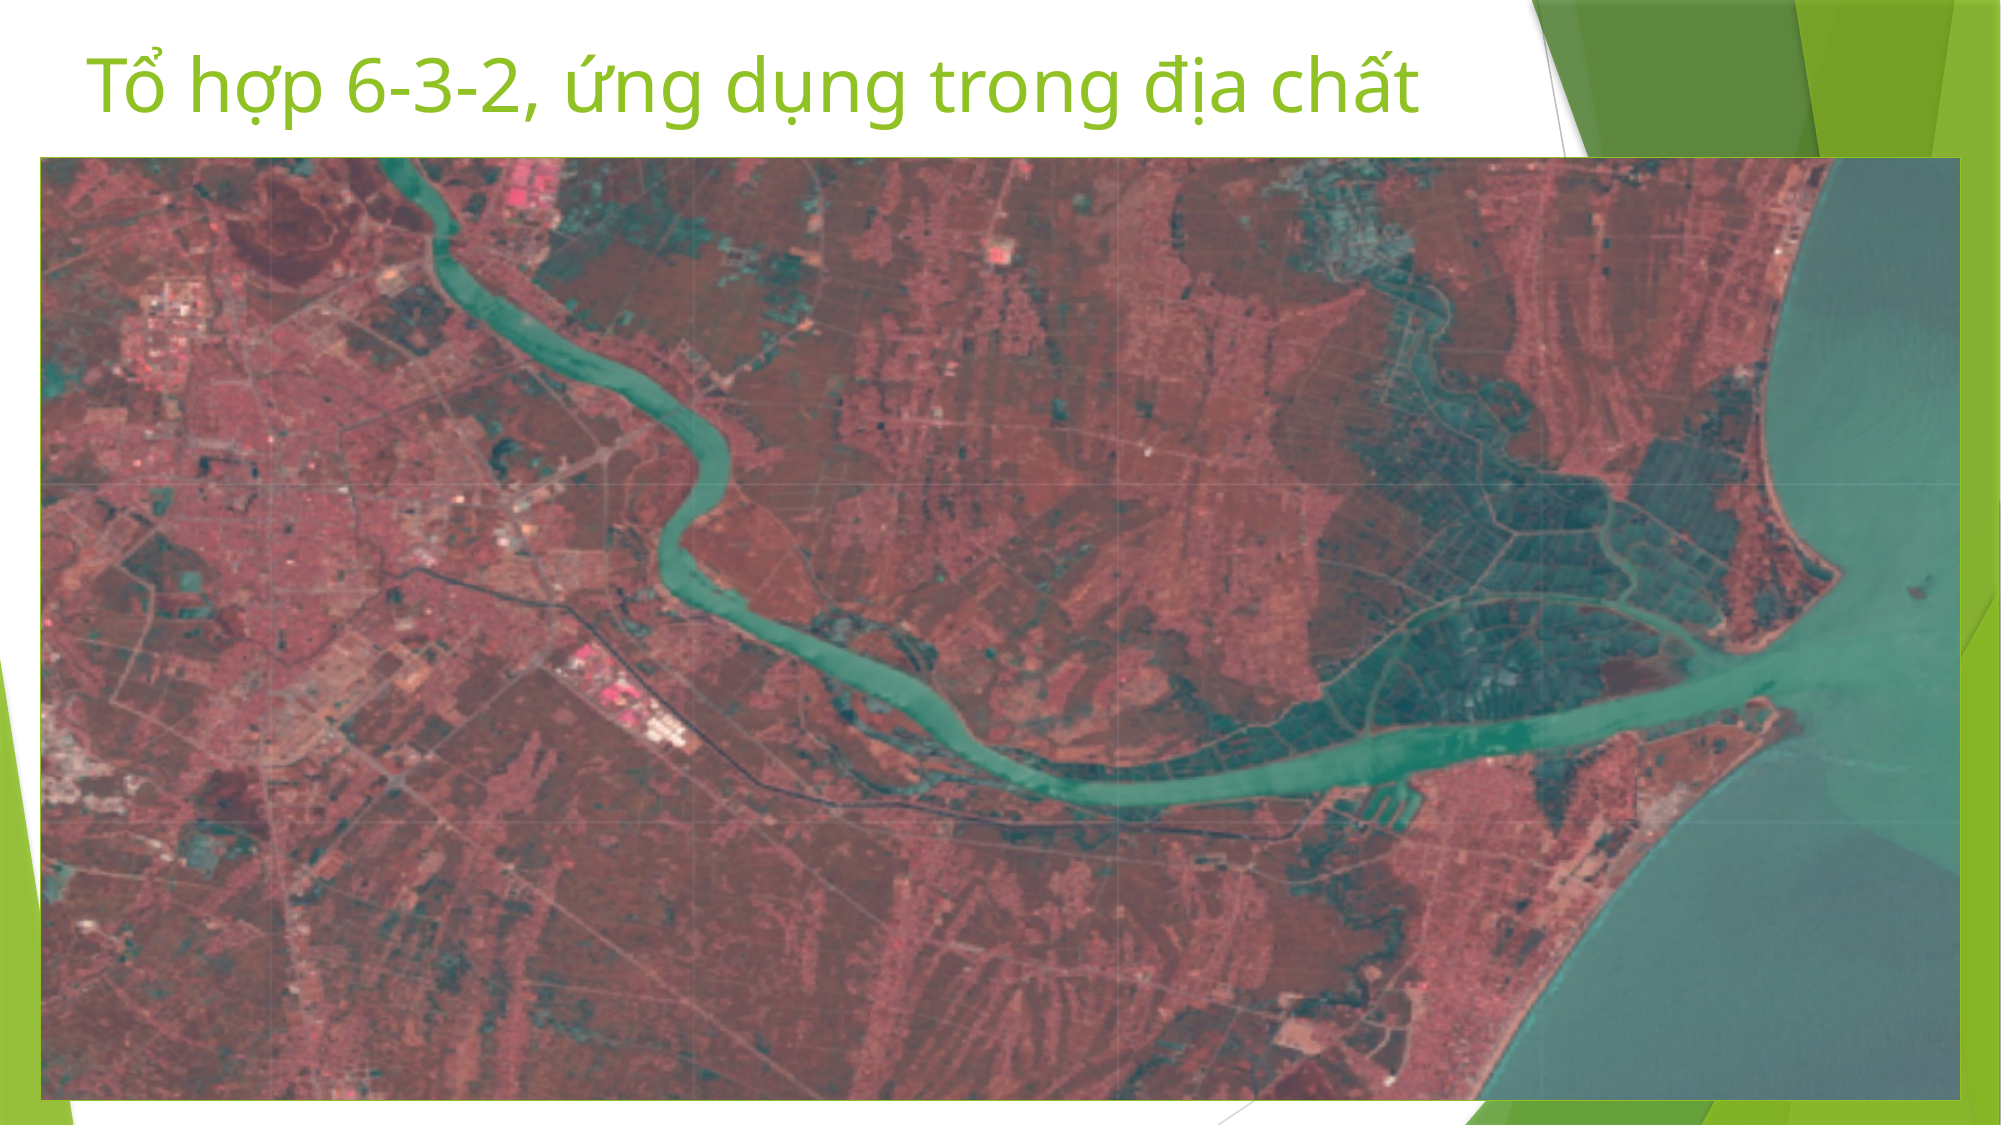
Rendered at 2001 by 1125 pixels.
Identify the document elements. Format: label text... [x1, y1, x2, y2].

picture [39, 157, 1962, 1102]
title Tổ hợp 6-3-2, ứng dụng trong địa chất [70, 30, 1482, 154]
